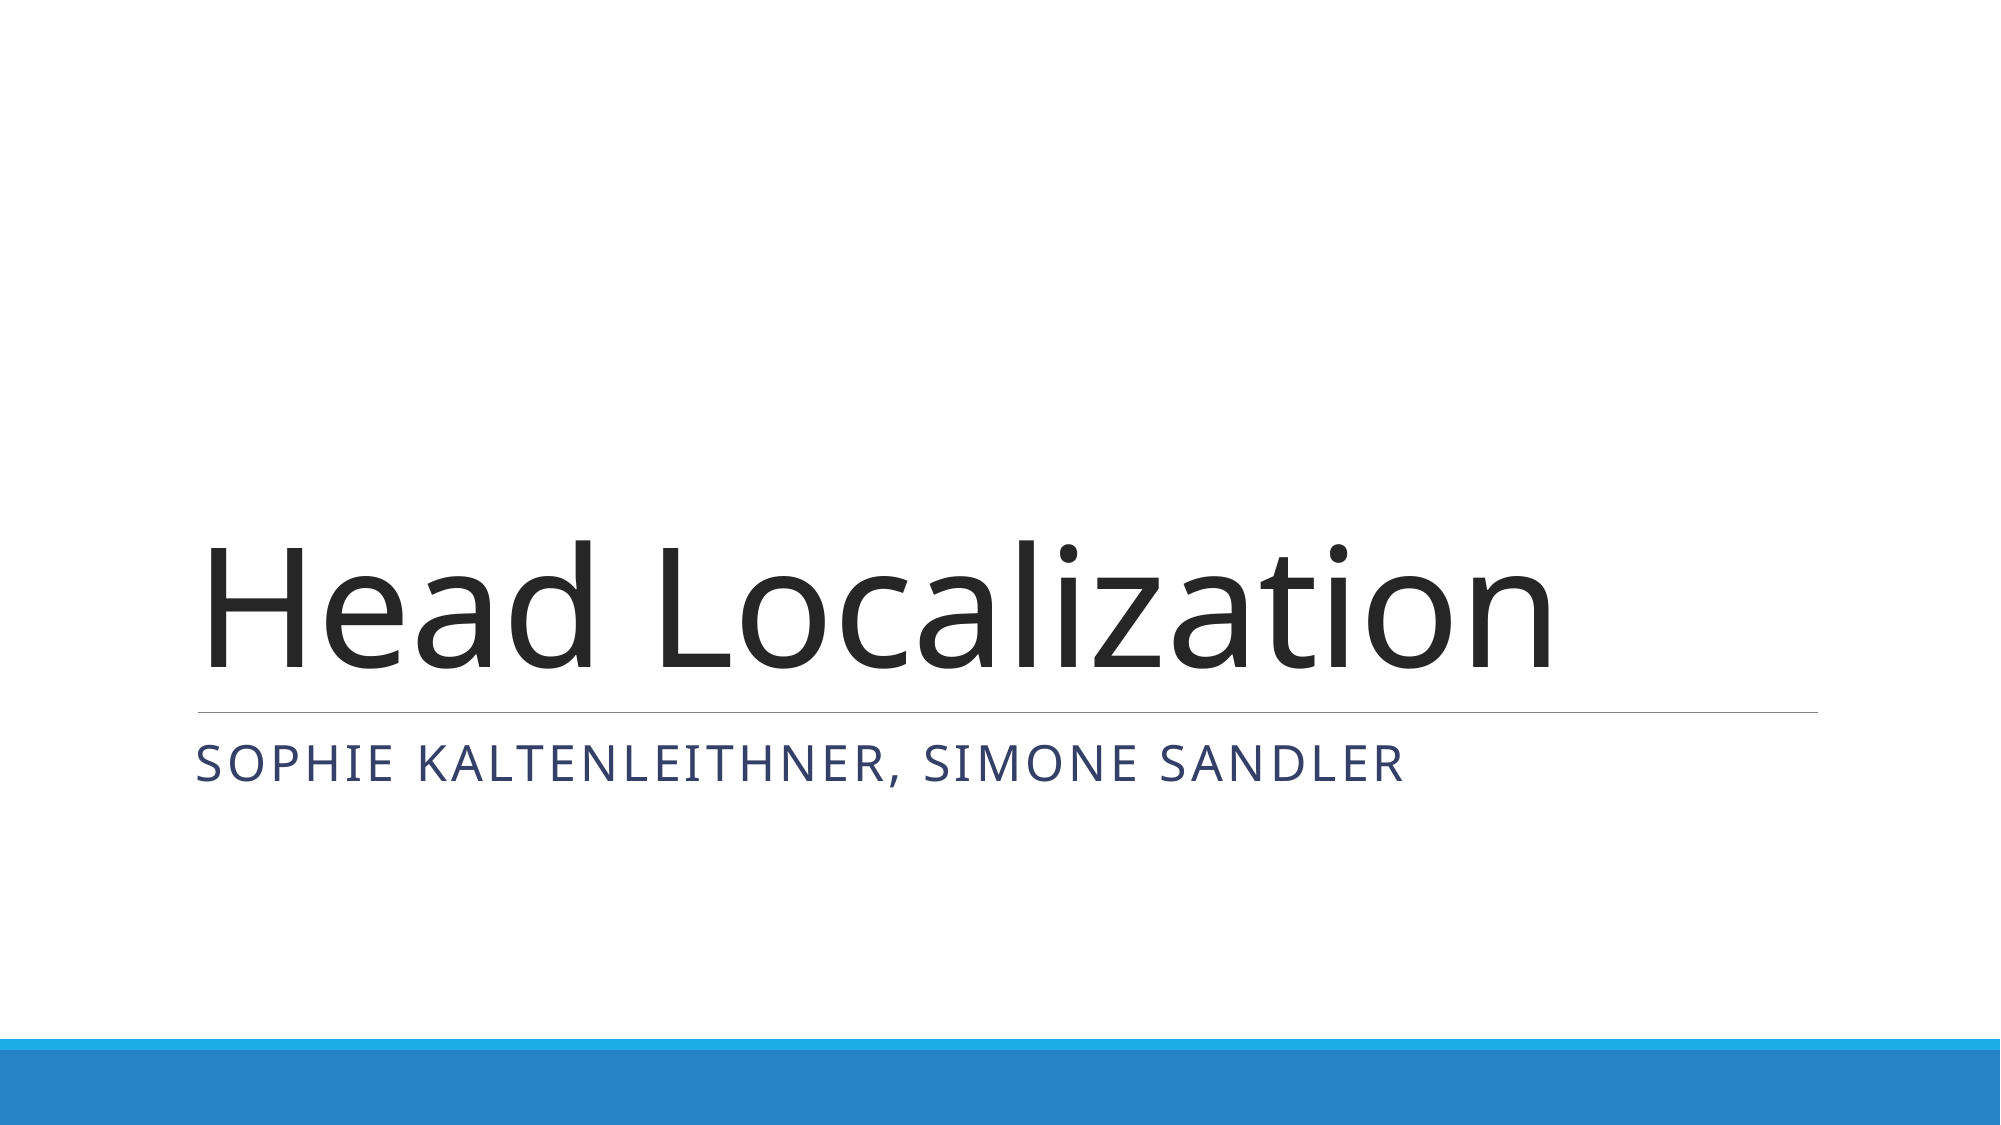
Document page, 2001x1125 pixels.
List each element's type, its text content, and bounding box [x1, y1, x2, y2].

subtitle Sophie Kaltenleithner, Simone Sandler [180, 730, 1831, 919]
title Head Localization [180, 124, 1830, 710]
